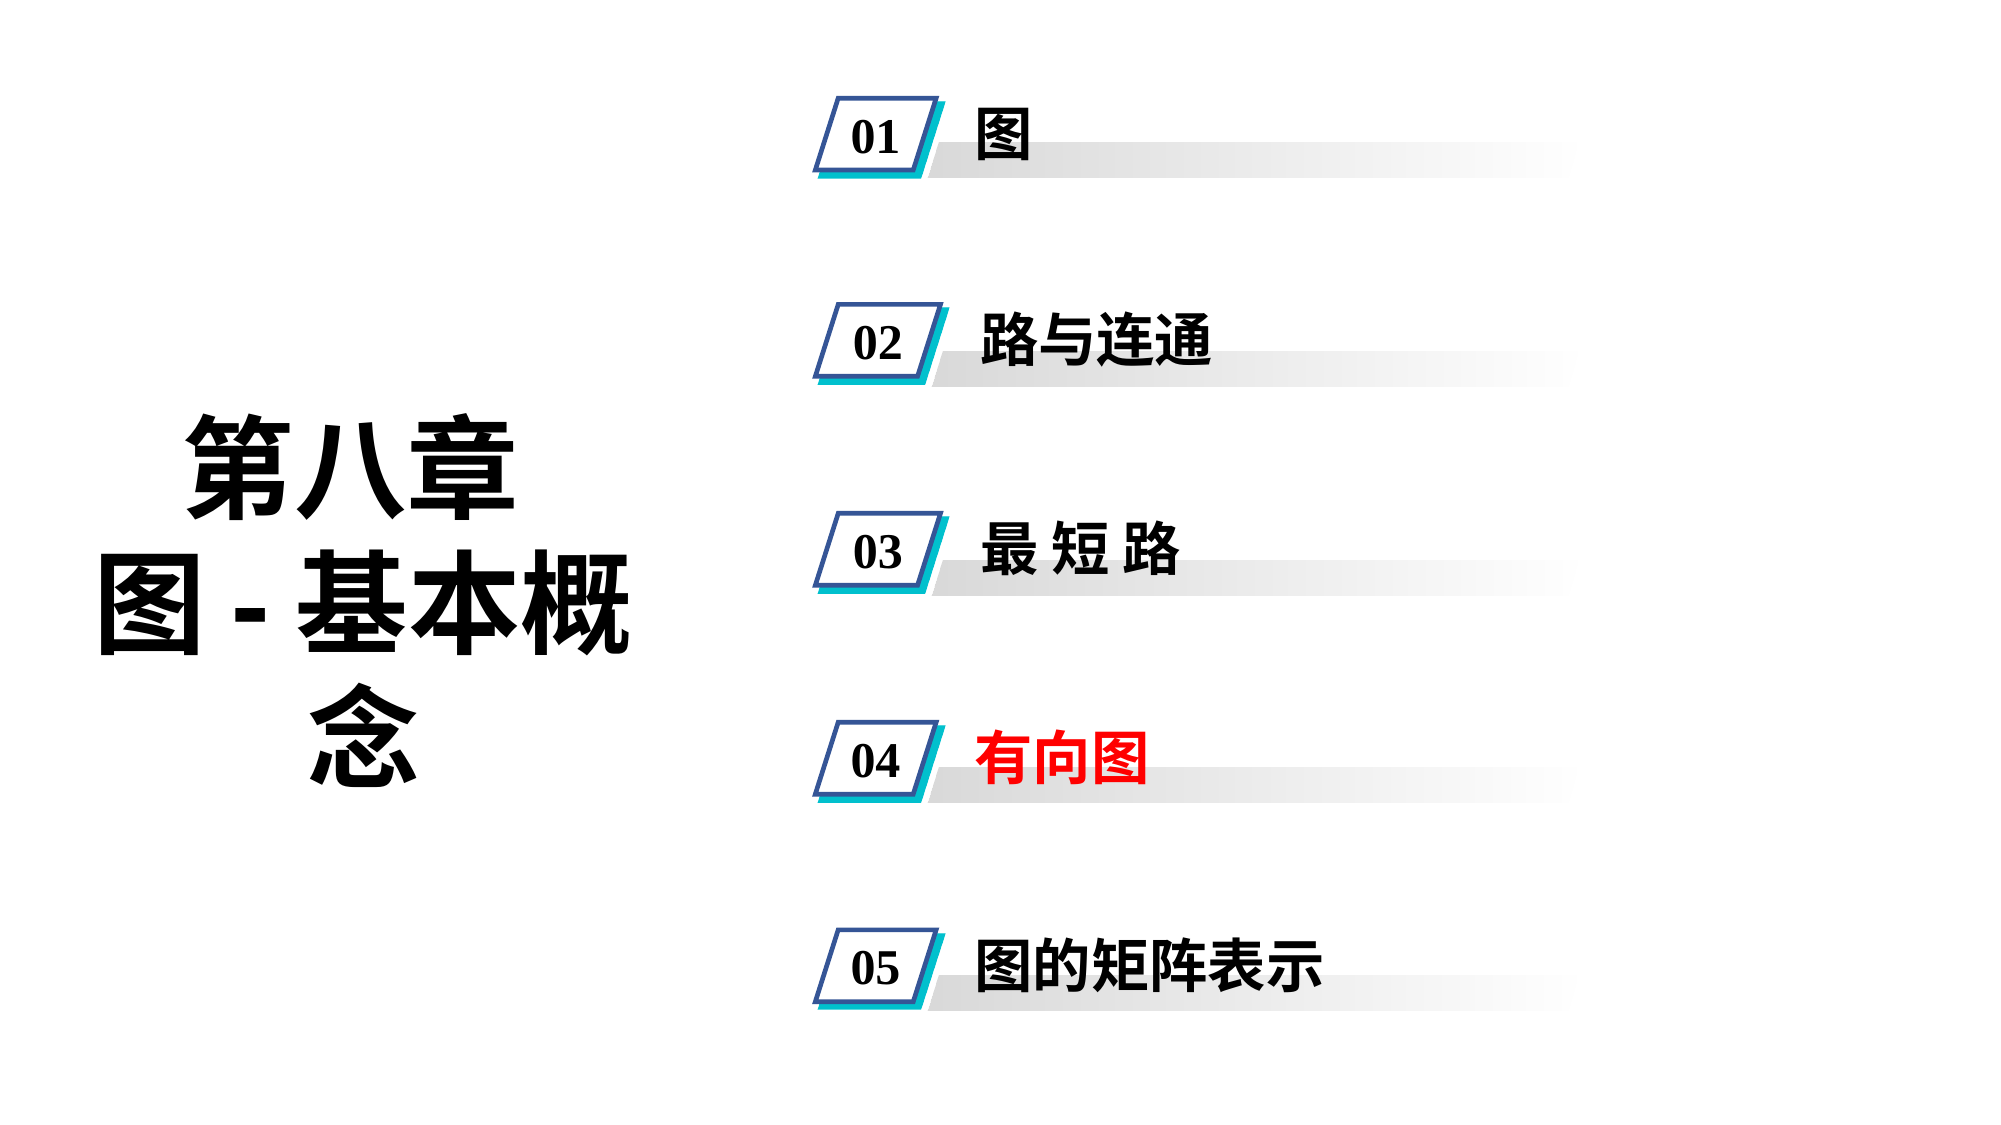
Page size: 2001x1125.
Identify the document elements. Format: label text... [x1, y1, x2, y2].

text_box 第八章 图-基本概念 [32, 390, 695, 811]
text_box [814, 921, 1822, 1011]
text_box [814, 504, 1616, 596]
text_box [814, 89, 1666, 178]
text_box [814, 295, 1616, 387]
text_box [814, 713, 1644, 804]
